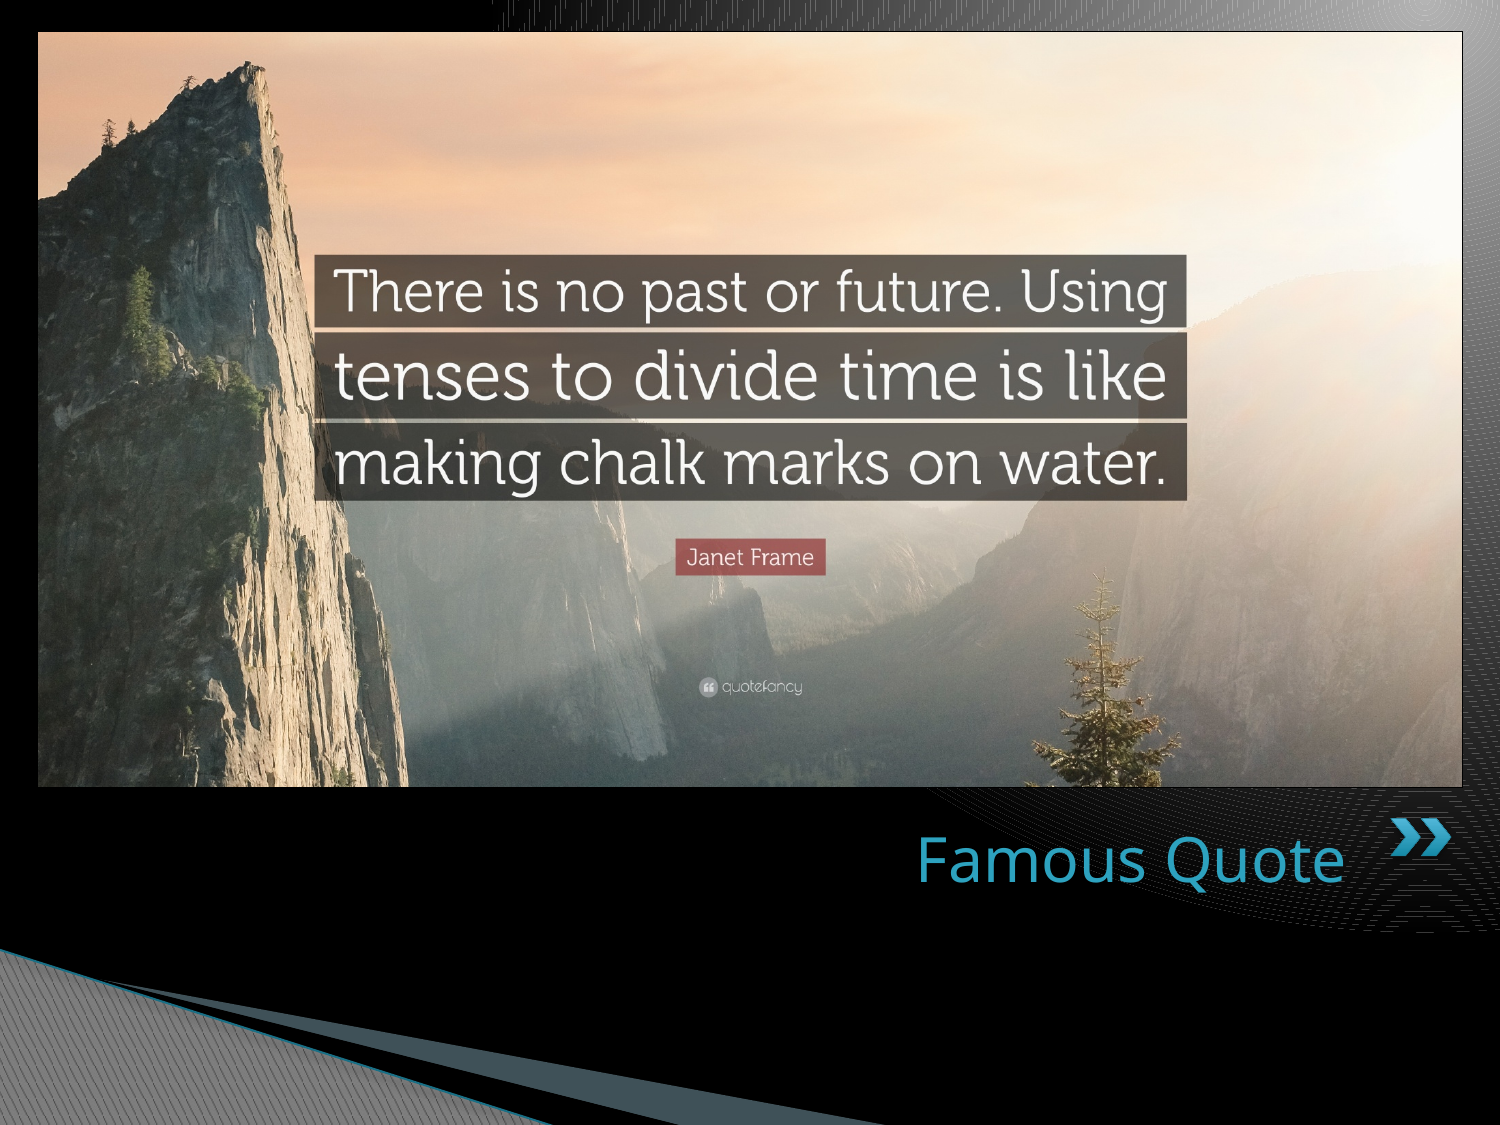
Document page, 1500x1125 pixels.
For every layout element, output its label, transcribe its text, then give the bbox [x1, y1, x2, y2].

picture [37, 30, 1463, 788]
title Famous Quote [37, 812, 1363, 905]
picture [0, 952, 543, 1125]
